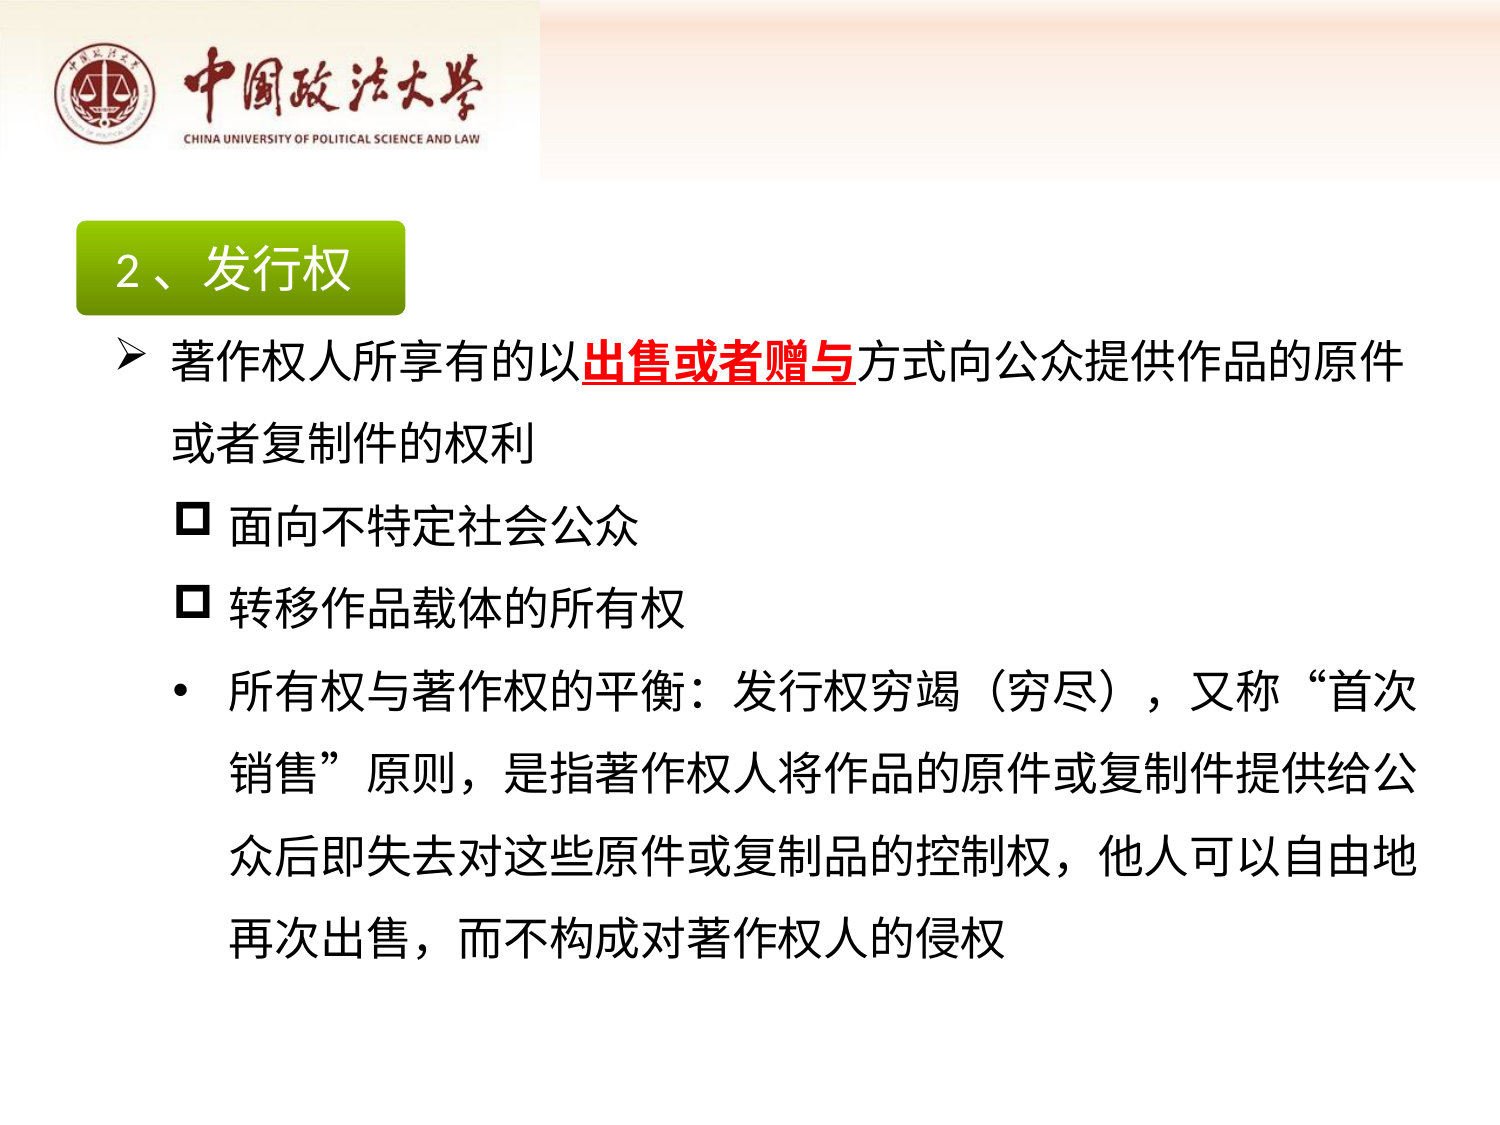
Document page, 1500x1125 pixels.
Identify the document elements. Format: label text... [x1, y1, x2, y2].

text_box 2、发行权 [74, 218, 408, 318]
picture [0, 0, 1500, 180]
text_box 著作权人所享有的以出售或者赠与方式向公众提供作品的原件或者复制件的权利 面向不特定社会公众 转移作品载体的所有权 所有权与著作权的平衡：发行权穷竭（穷尽），又称“首次销售”原则，是指著作权人将作品的原件或复制件提供给公众后即失去对这些原件或复制品的控制权，他人可以自由地再次出售，而不构成对著作权人的侵权 [98, 297, 1442, 1055]
